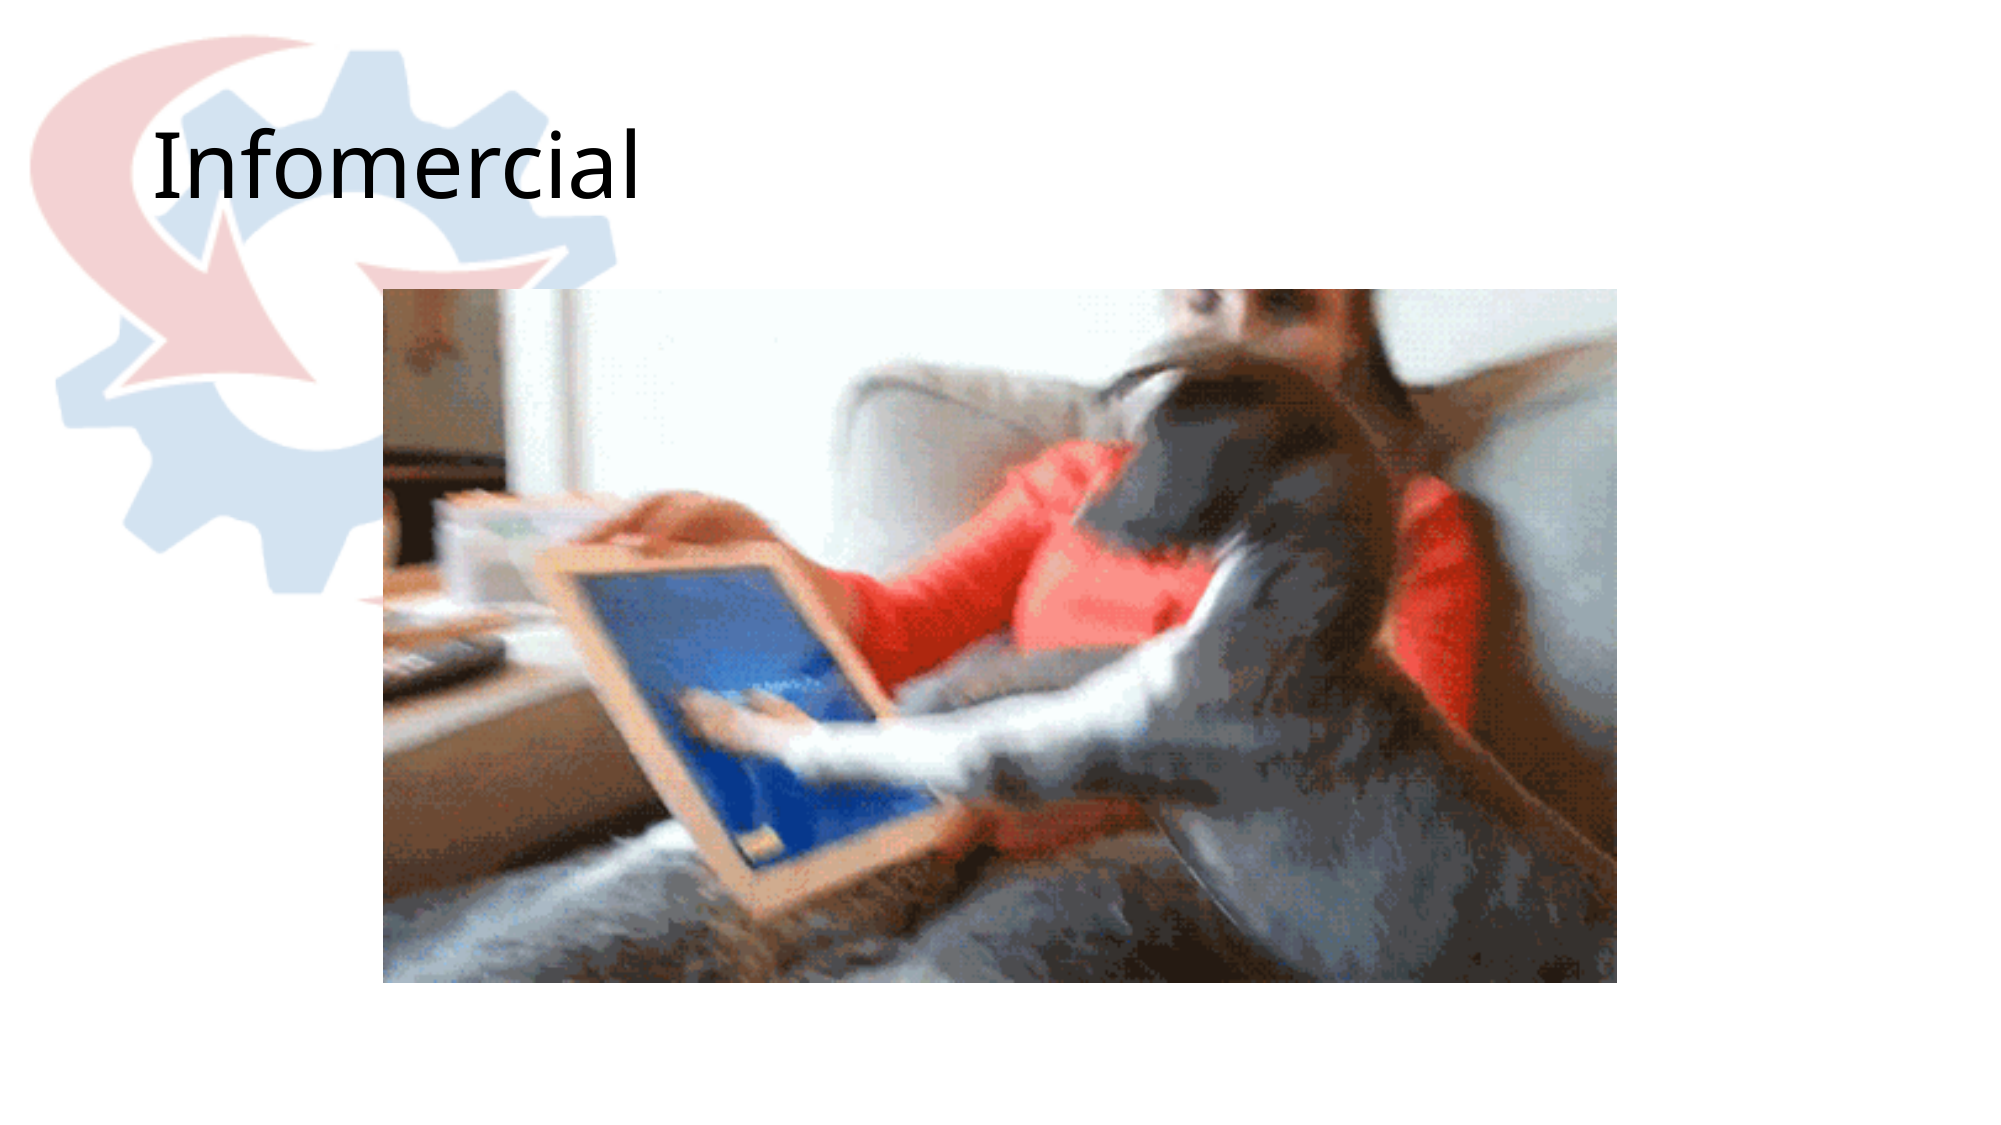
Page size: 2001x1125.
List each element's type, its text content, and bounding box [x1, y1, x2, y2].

title Infomercial [137, 59, 1863, 278]
picture [383, 289, 1617, 983]
